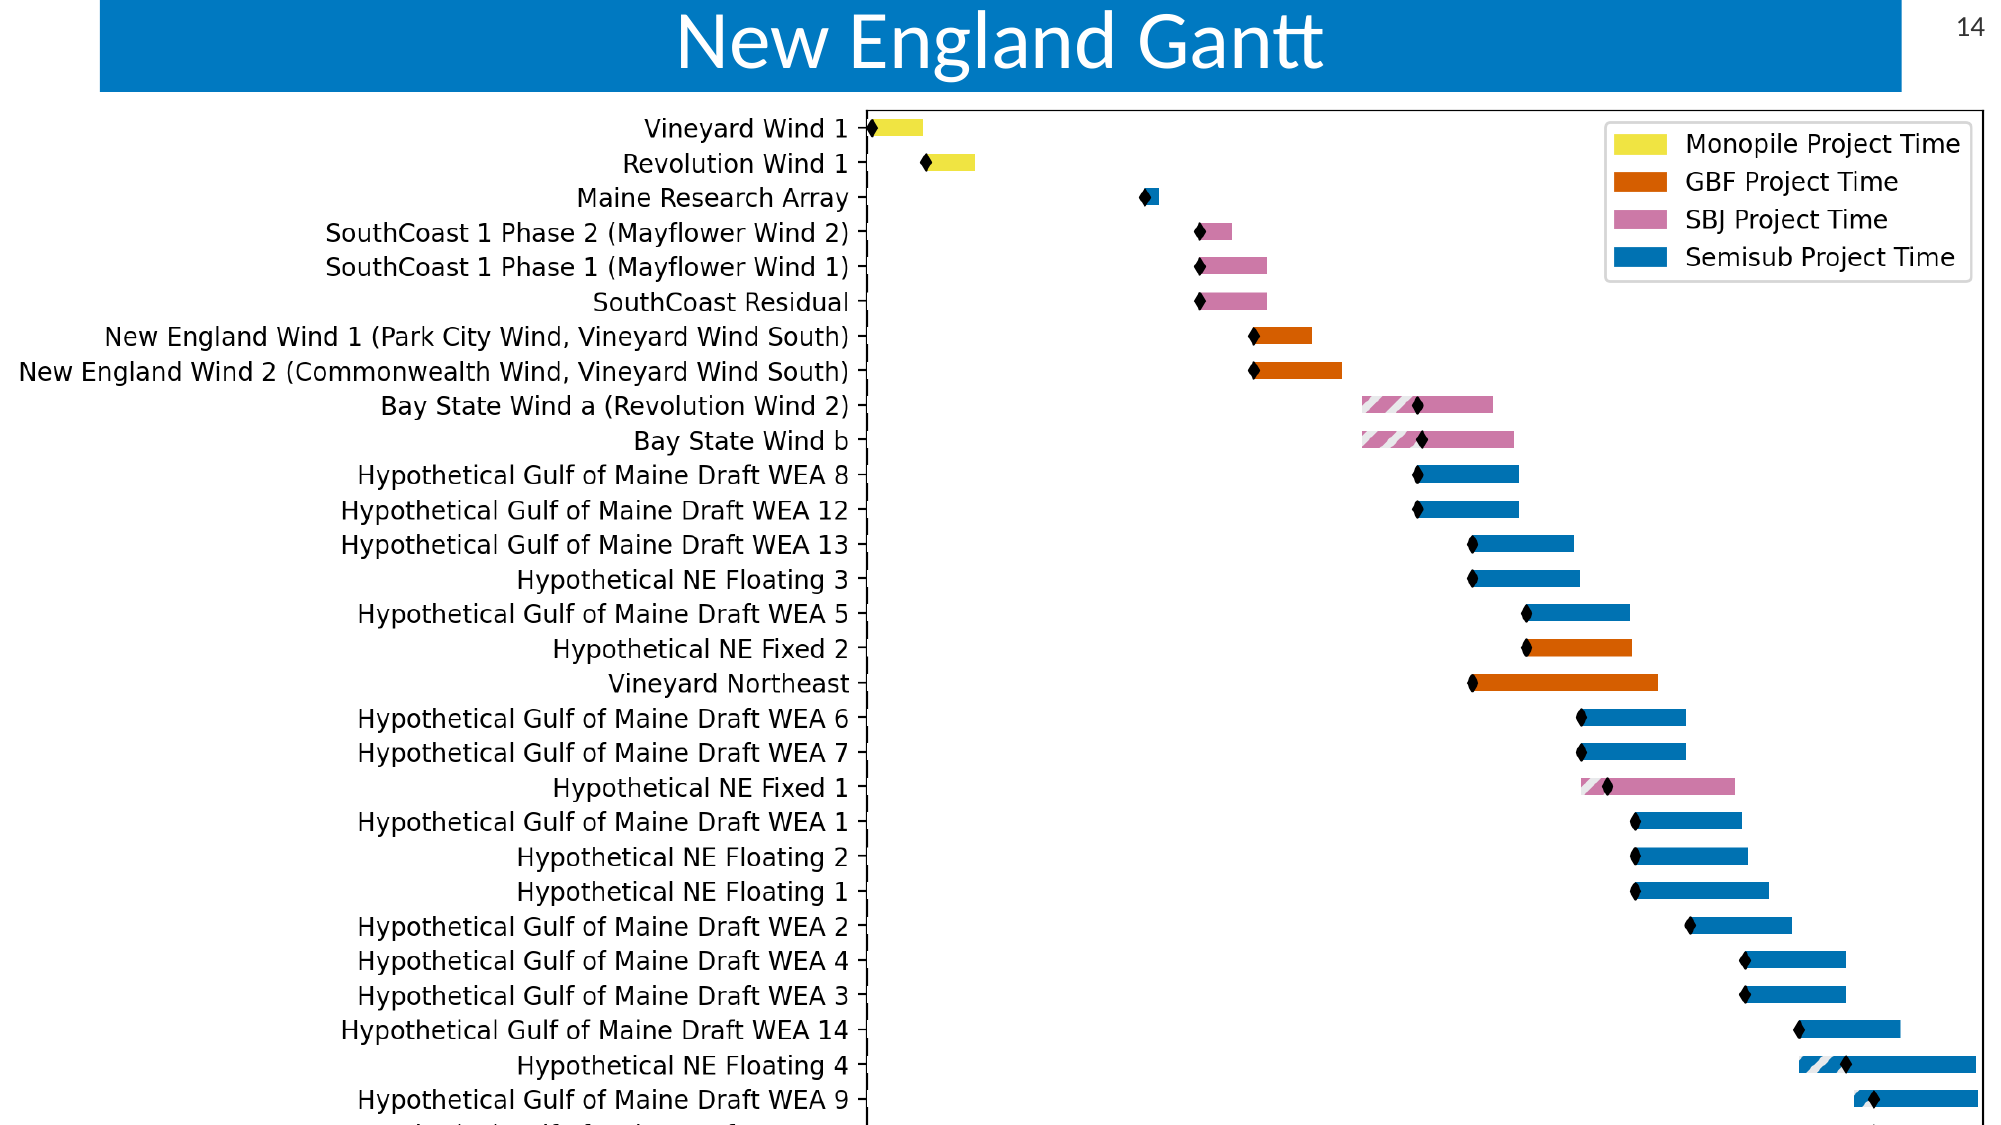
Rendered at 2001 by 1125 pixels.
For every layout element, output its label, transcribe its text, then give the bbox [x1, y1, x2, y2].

picture [0, 92, 2000, 1125]
title New England Gantt [99, 0, 1902, 90]
